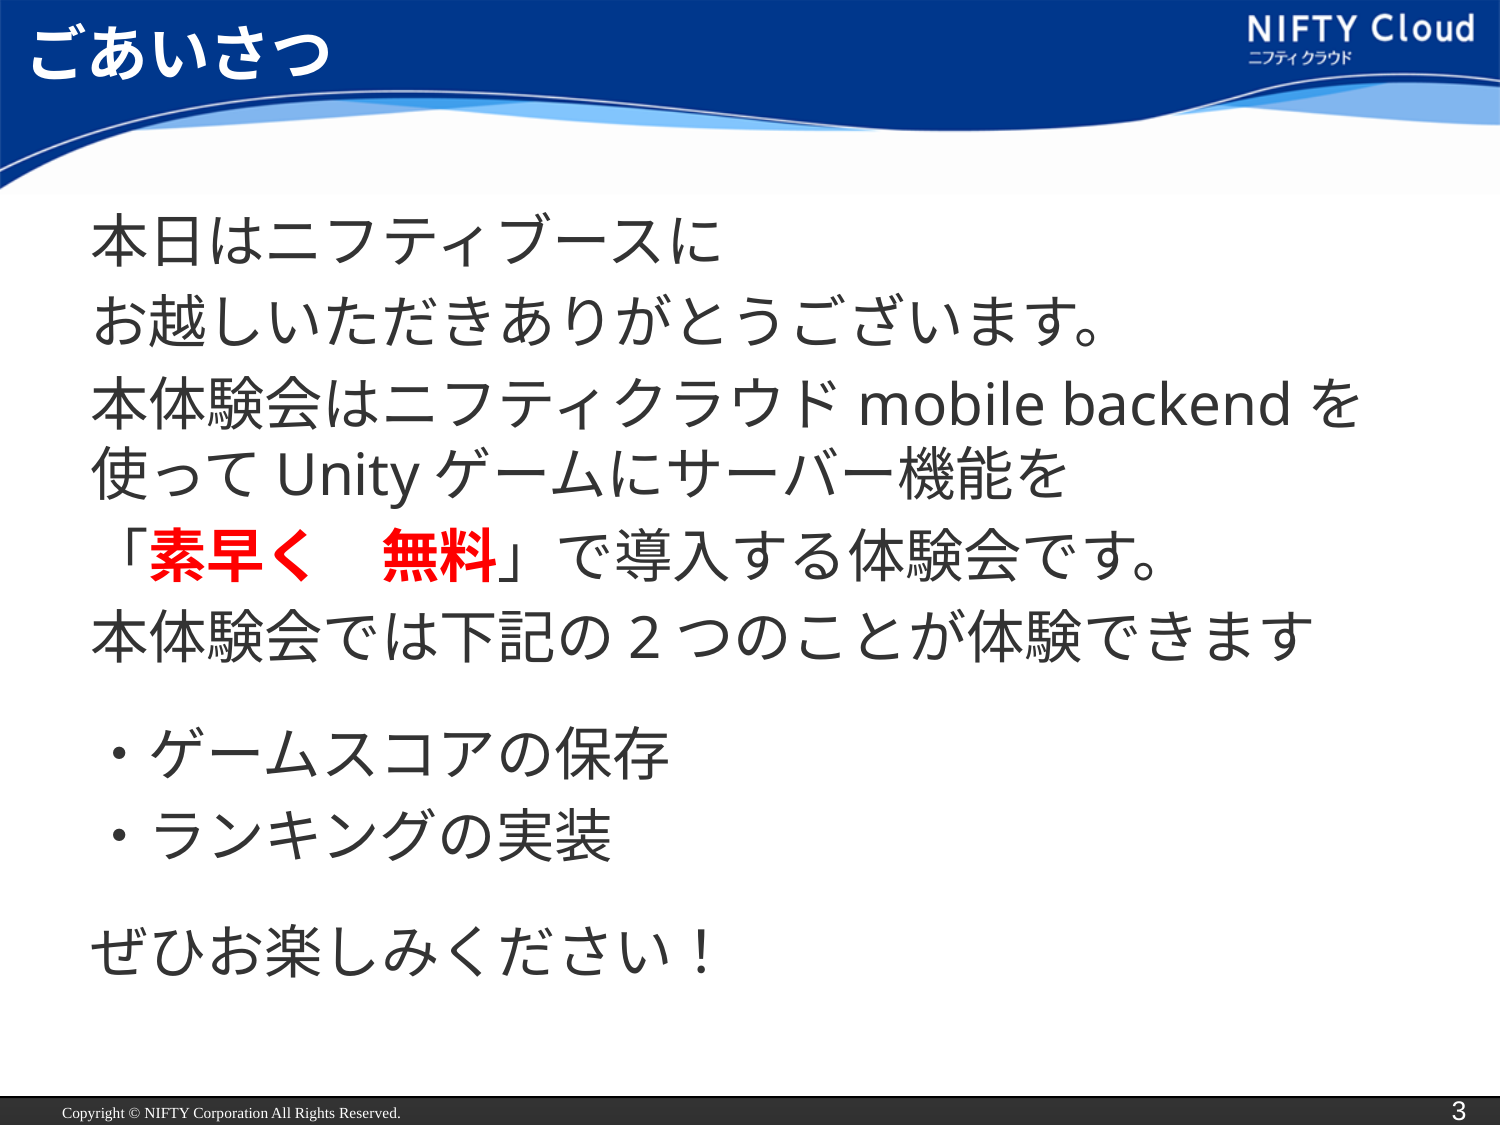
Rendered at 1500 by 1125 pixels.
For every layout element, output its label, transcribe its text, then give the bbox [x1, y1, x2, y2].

title ごあいさつ [10, 7, 1361, 112]
list 本日はニフティブースに お越しいただきありがとうございます。 本体験会はニフティクラウドmobile backendを使ってUnityゲームにサーバー機能を 「素早く 無料」で導入する体験会です。 本体験会では下記の2つのことが体験できます ・ゲームスコアの保存 ・ランキングの実装 ぜひお楽しみください！ [74, 196, 1426, 1006]
picture [0, 0, 1500, 195]
